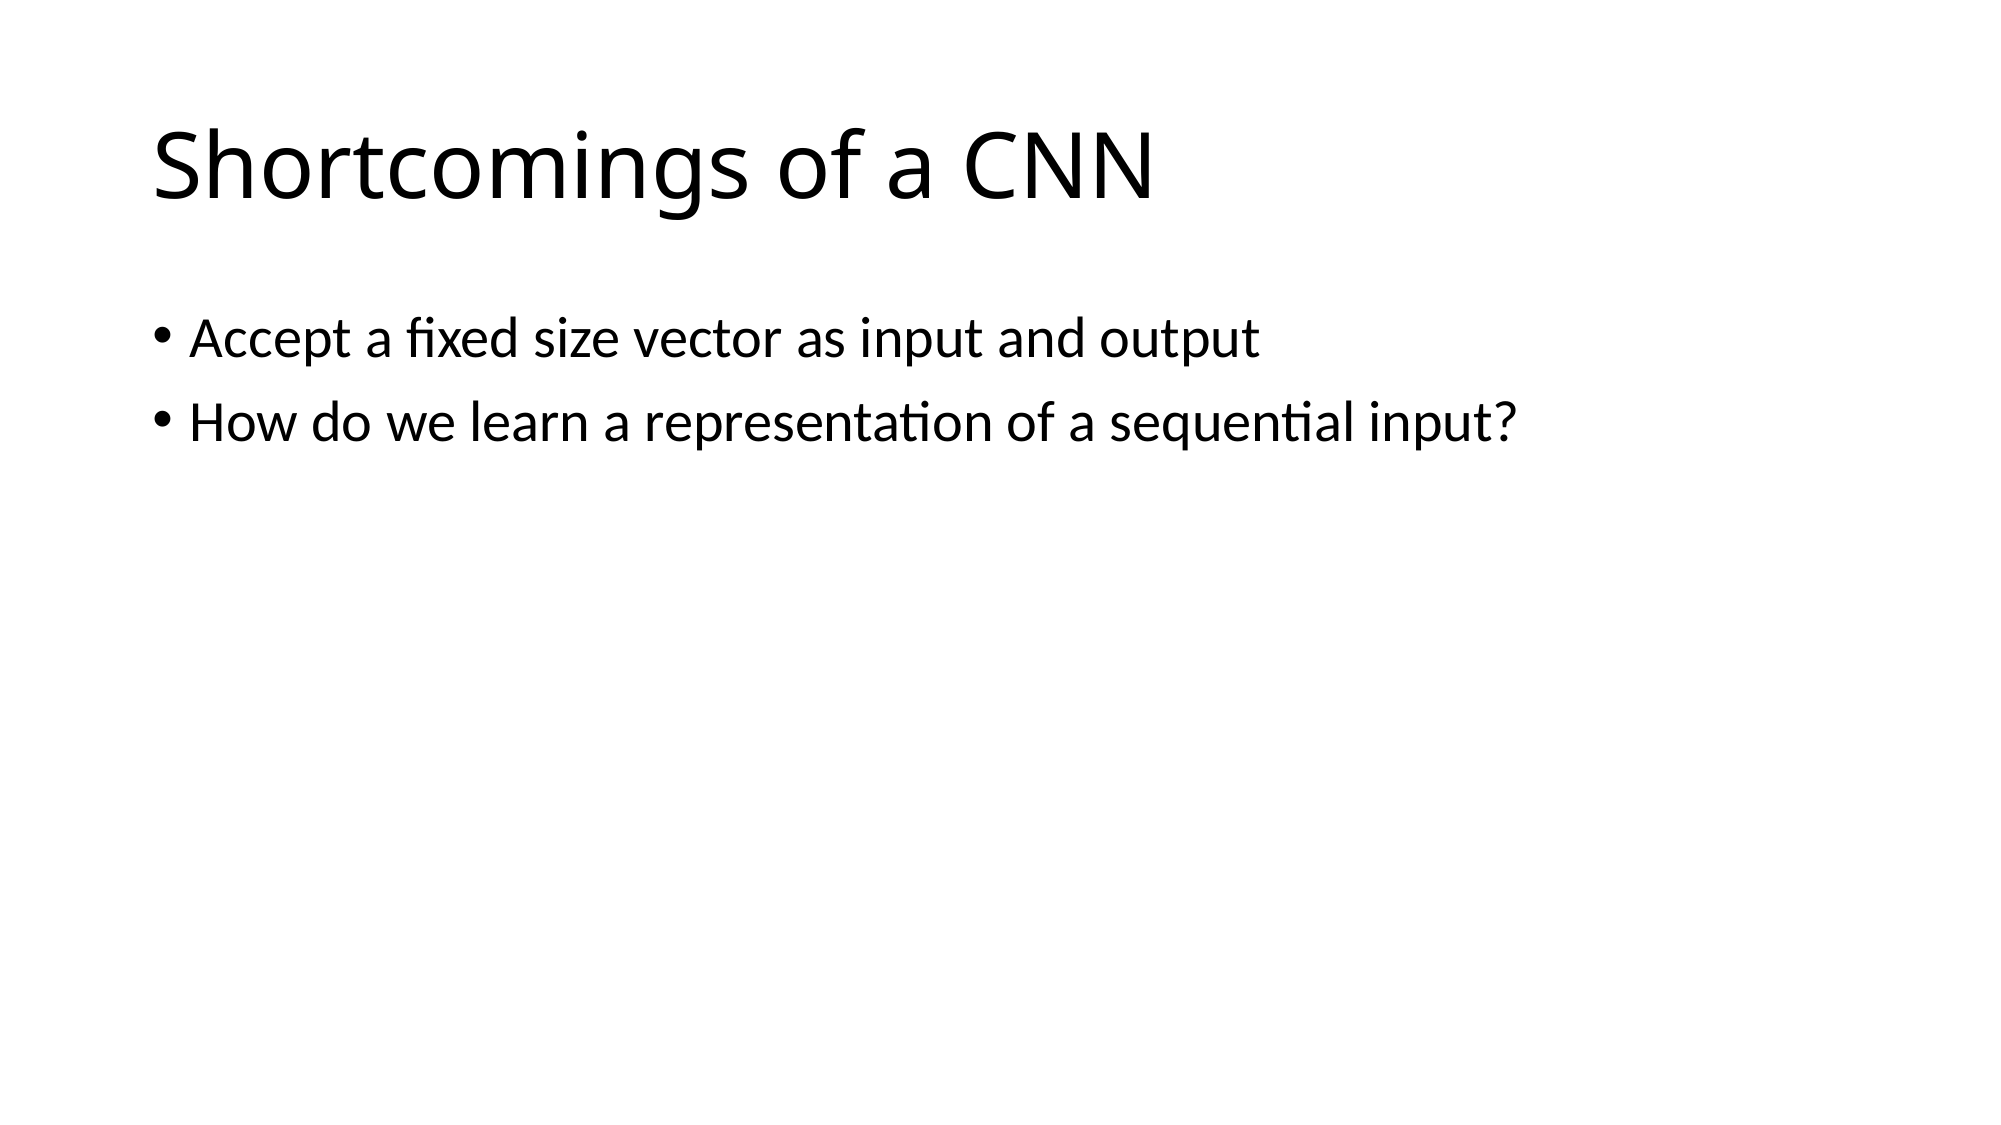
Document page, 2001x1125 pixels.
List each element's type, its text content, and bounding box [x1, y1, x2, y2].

title Shortcomings of a CNN [137, 59, 1863, 278]
list Accept a fixed size vector as input and output How do we learn a representation of a sequential input? [137, 299, 1863, 1014]
